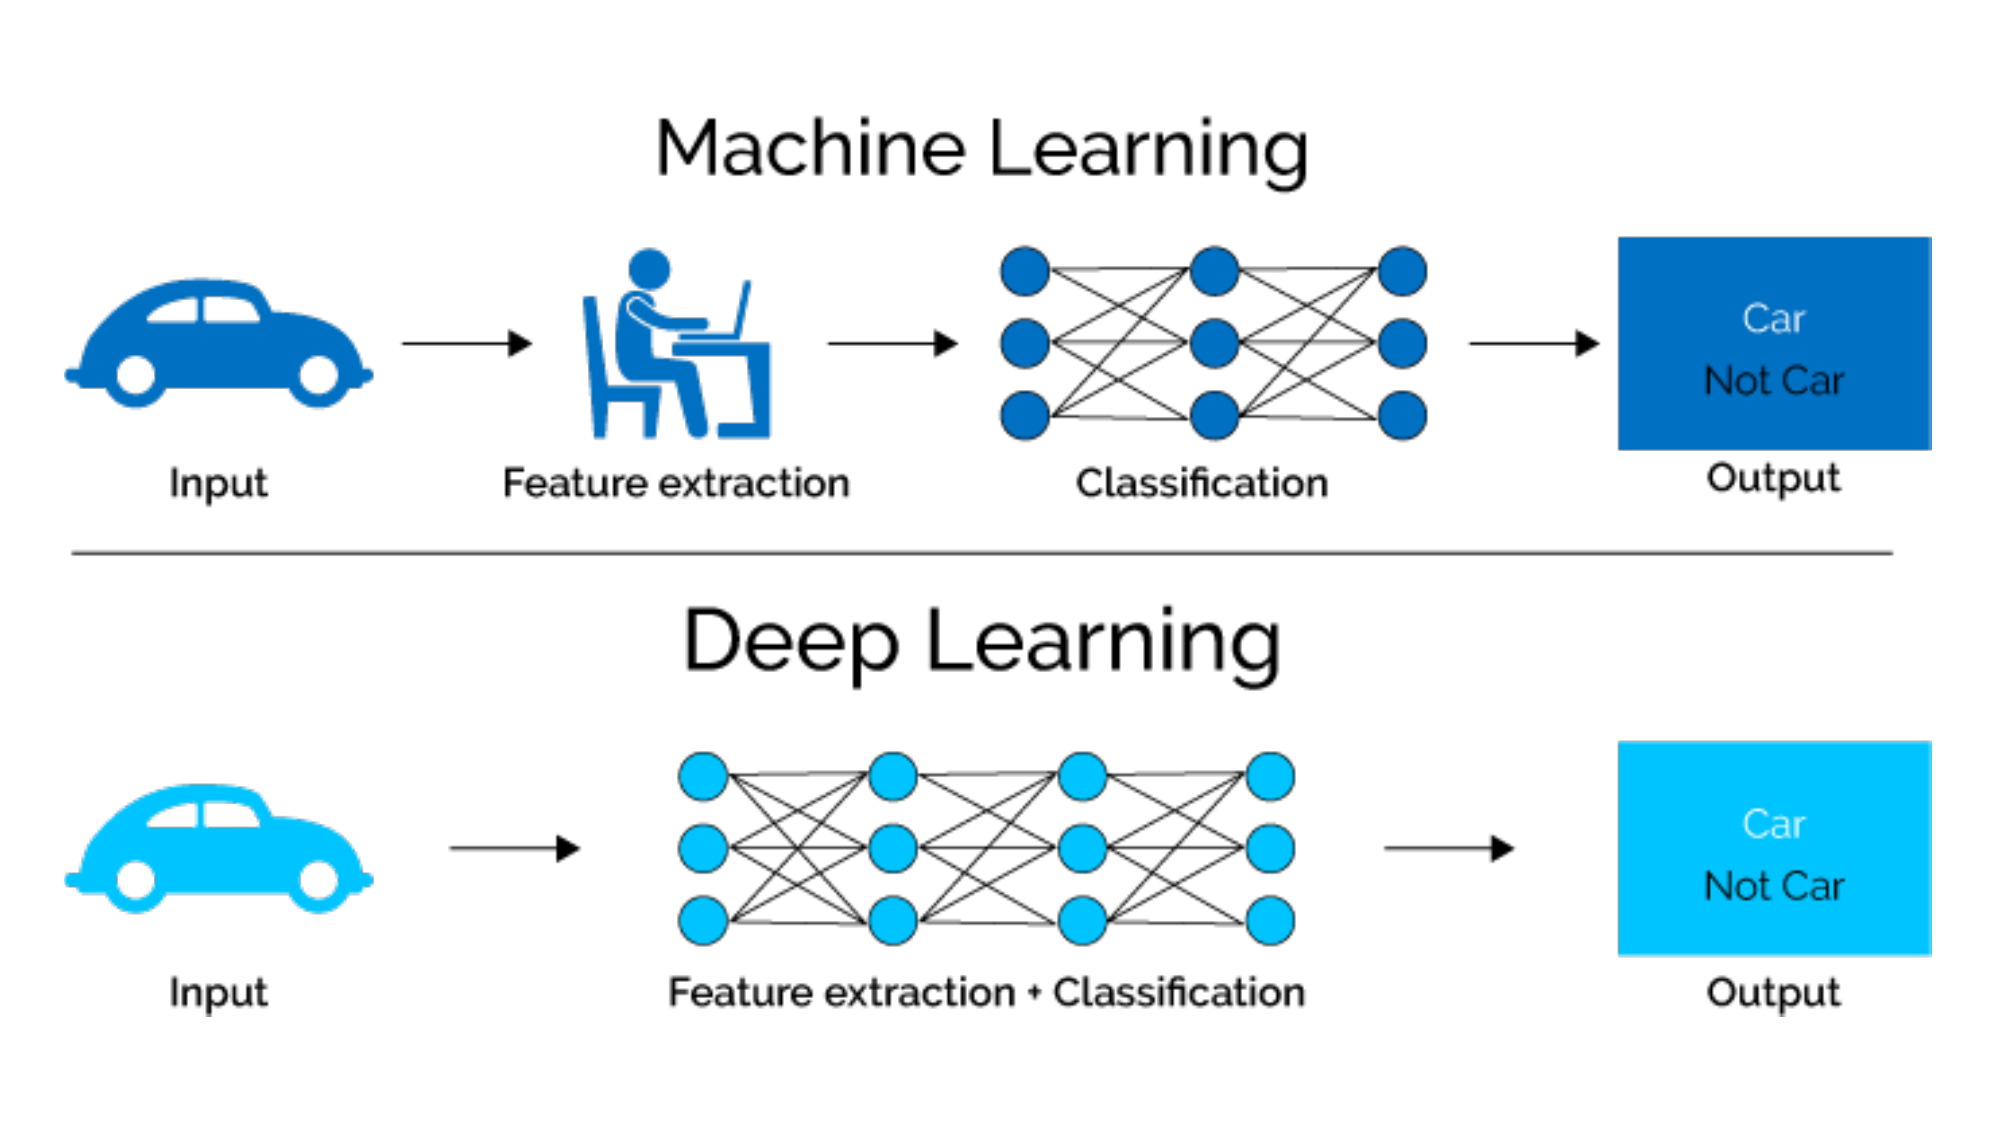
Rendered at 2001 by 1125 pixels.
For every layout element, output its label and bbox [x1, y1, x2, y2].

picture [64, 106, 1932, 1018]
